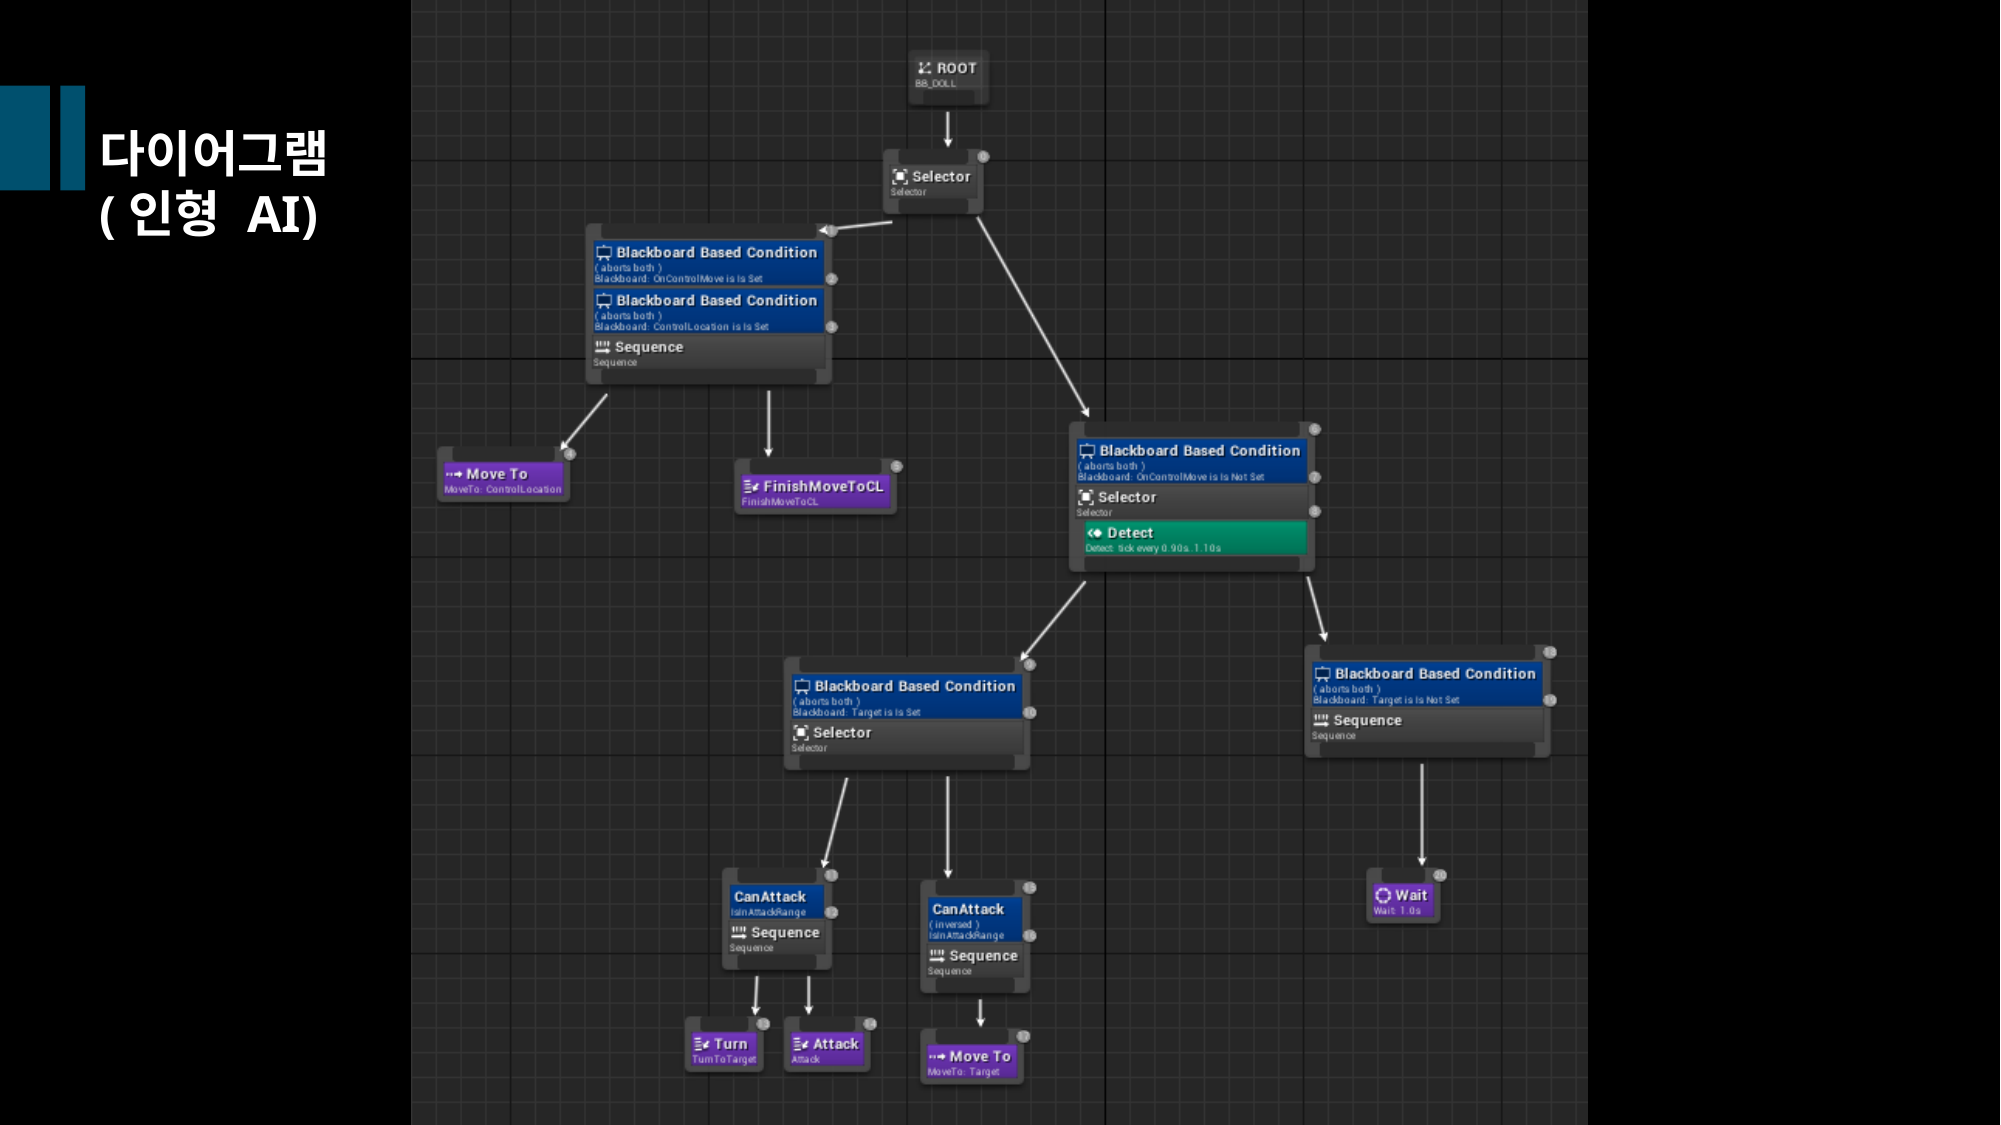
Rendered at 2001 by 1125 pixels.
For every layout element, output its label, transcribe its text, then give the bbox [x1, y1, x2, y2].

text_box 다이어그램 (인형 AI) [85, 114, 411, 250]
text_box [59, 85, 86, 191]
picture [411, 0, 1589, 1125]
text_box [0, 85, 51, 191]
